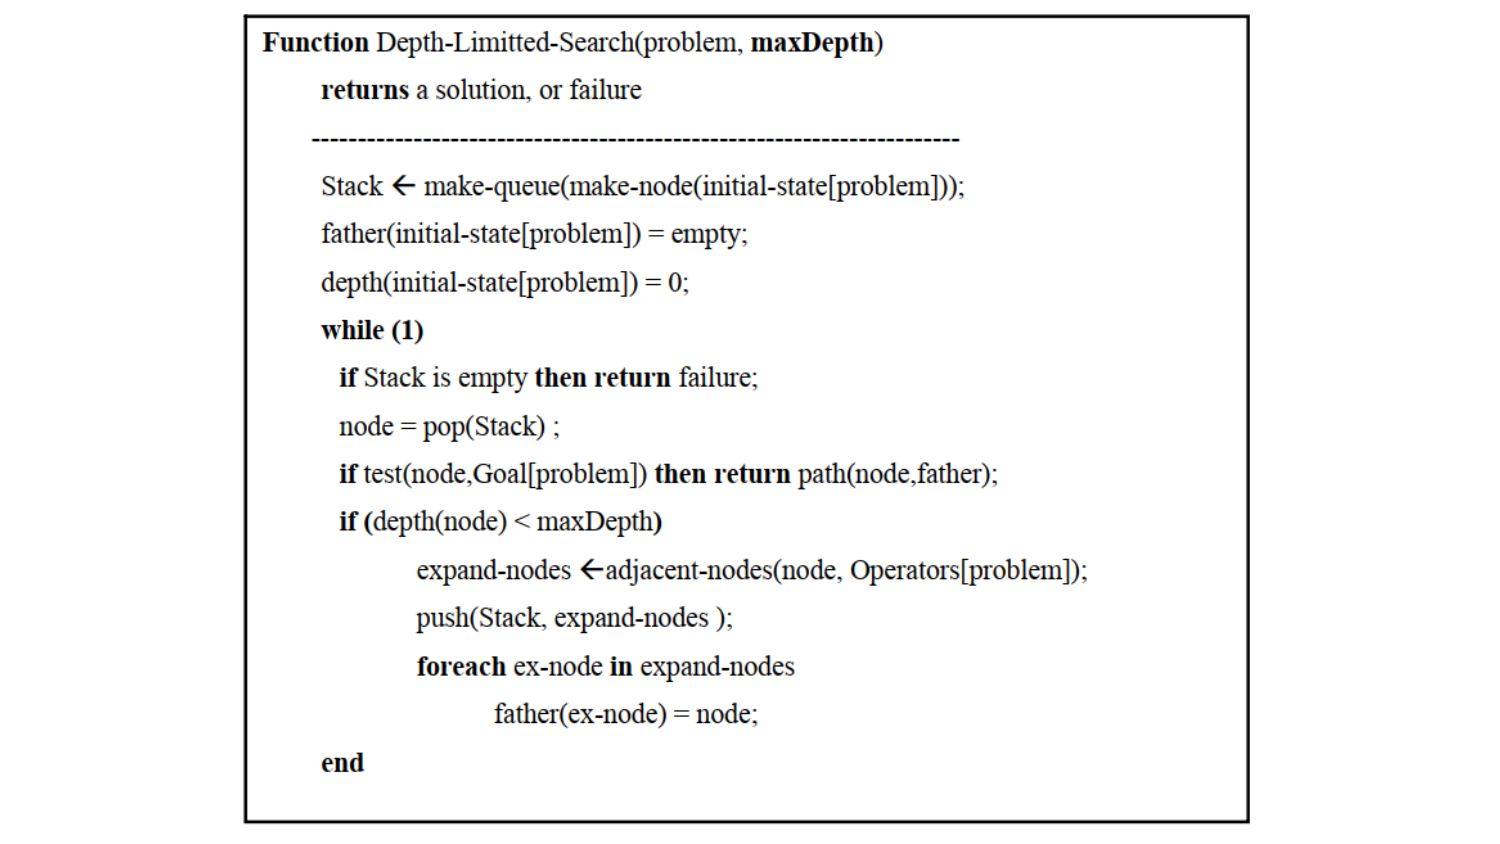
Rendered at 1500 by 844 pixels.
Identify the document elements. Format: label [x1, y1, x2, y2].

picture [232, 8, 1268, 836]
